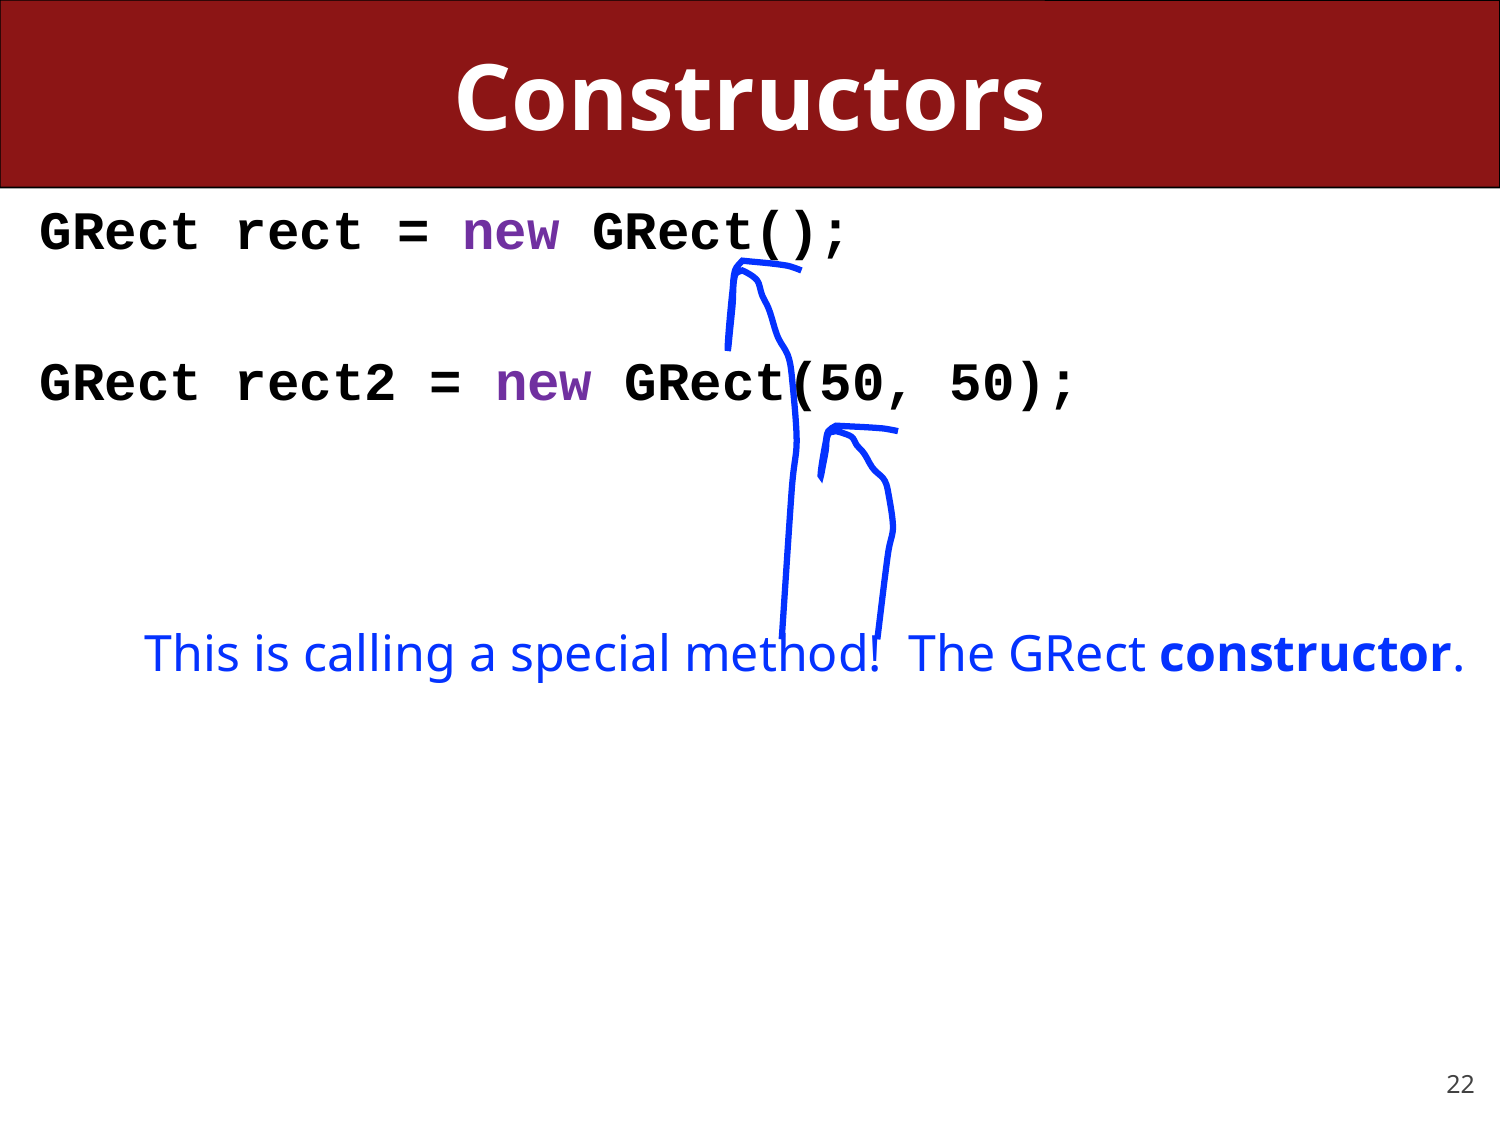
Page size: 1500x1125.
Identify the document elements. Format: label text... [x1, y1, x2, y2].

text_box This is calling a special method! The GRect constructor. [130, 614, 1481, 690]
text_box [727, 260, 802, 640]
title Constructors [75, 0, 1425, 187]
text_box [820, 425, 899, 640]
list GRect rect = new GRect(); GRect rect2 = new GRect(50, 50); [24, 187, 1475, 1063]
